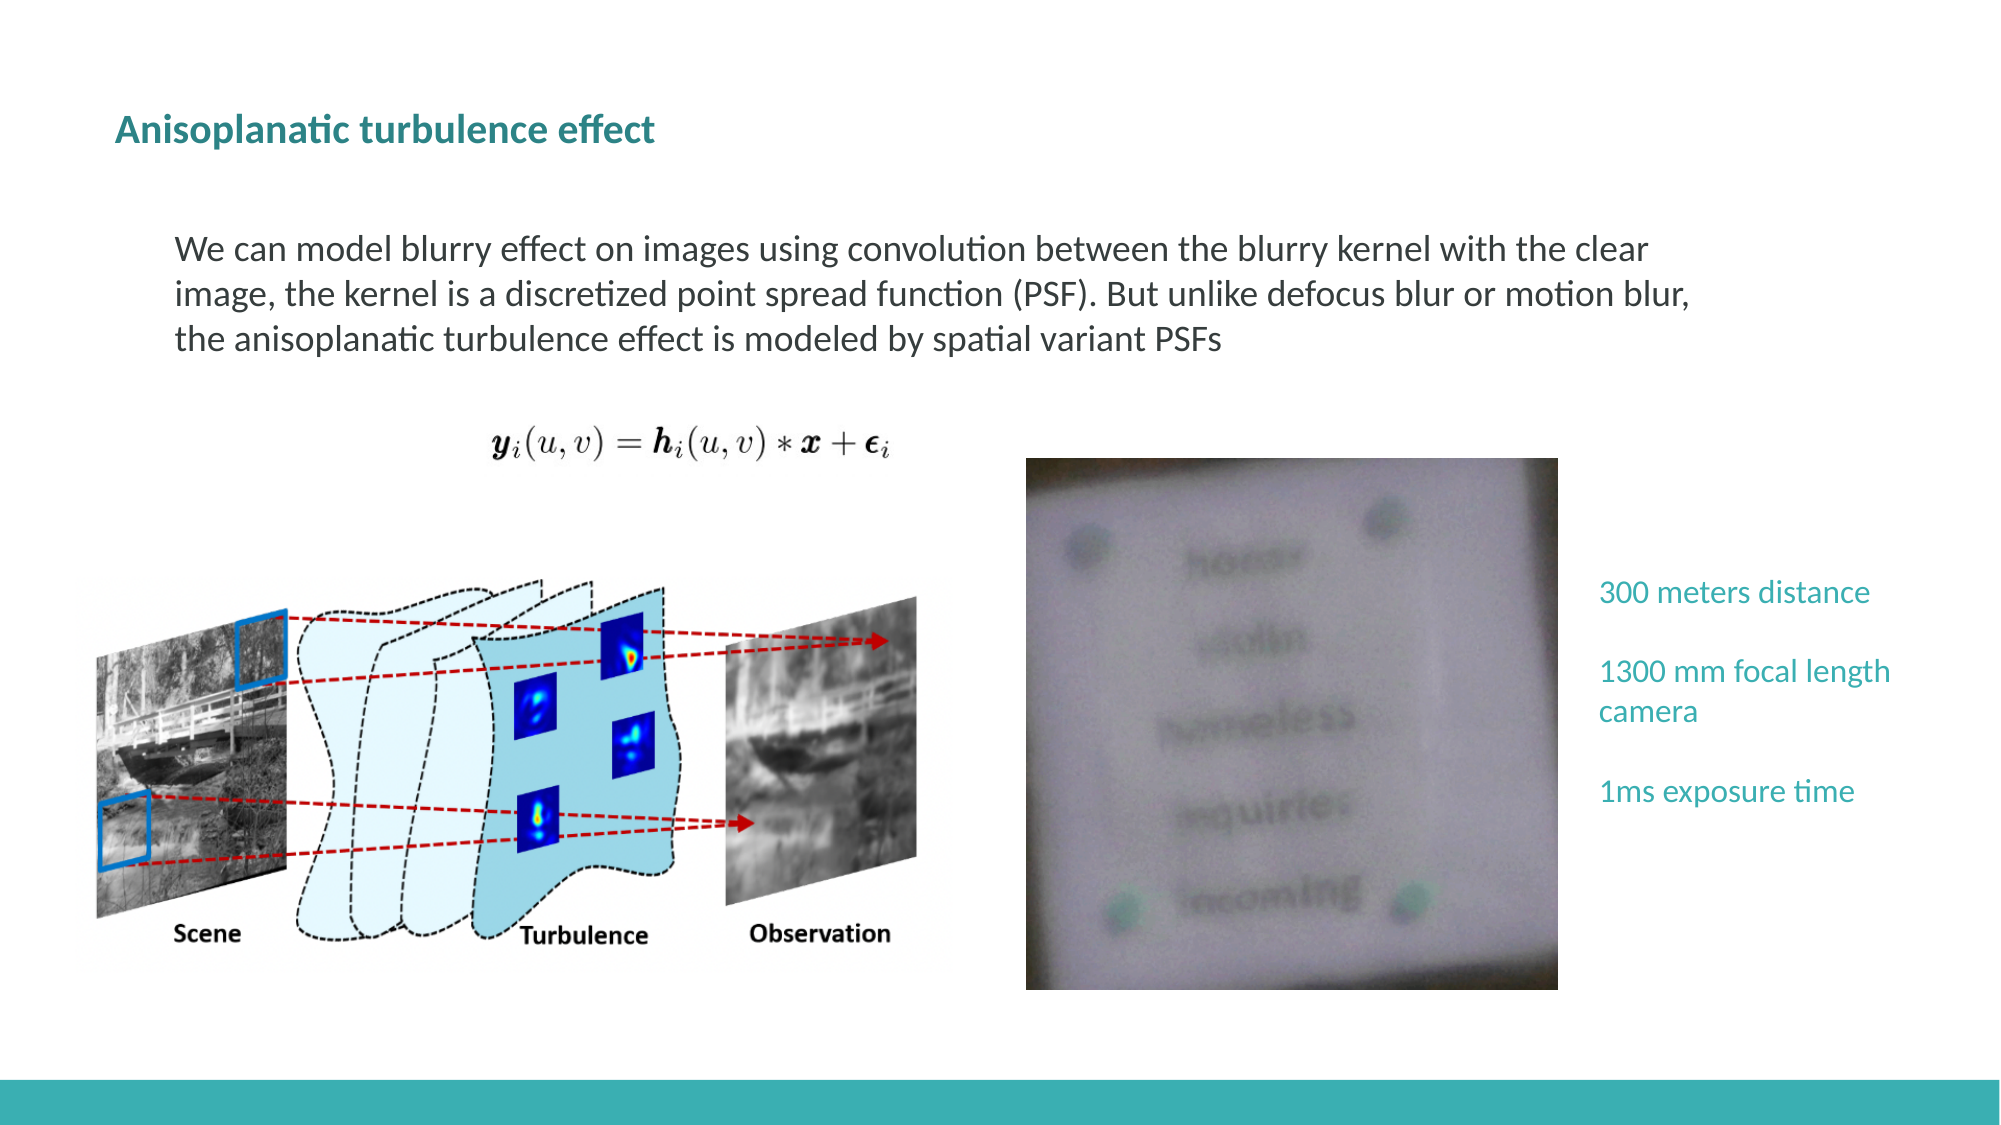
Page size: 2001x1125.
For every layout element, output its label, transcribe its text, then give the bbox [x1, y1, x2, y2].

picture [470, 408, 894, 477]
picture [75, 576, 953, 973]
text_box 300 meters distance 1300 mm focal length camera 1ms exposure time [1584, 562, 1979, 817]
text_box We can model blurry effect on images using convolution between the blurry kernel with the clear image, the kernel is a discretized point spread function (PSF). But unlike defocus blur or motion blur, the anisoplanatic turbulence effect is modeled by spatial variant PSFs [159, 216, 1746, 367]
text_box Anisoplanatic turbulence effect [99, 94, 1782, 159]
picture [1026, 458, 1558, 990]
